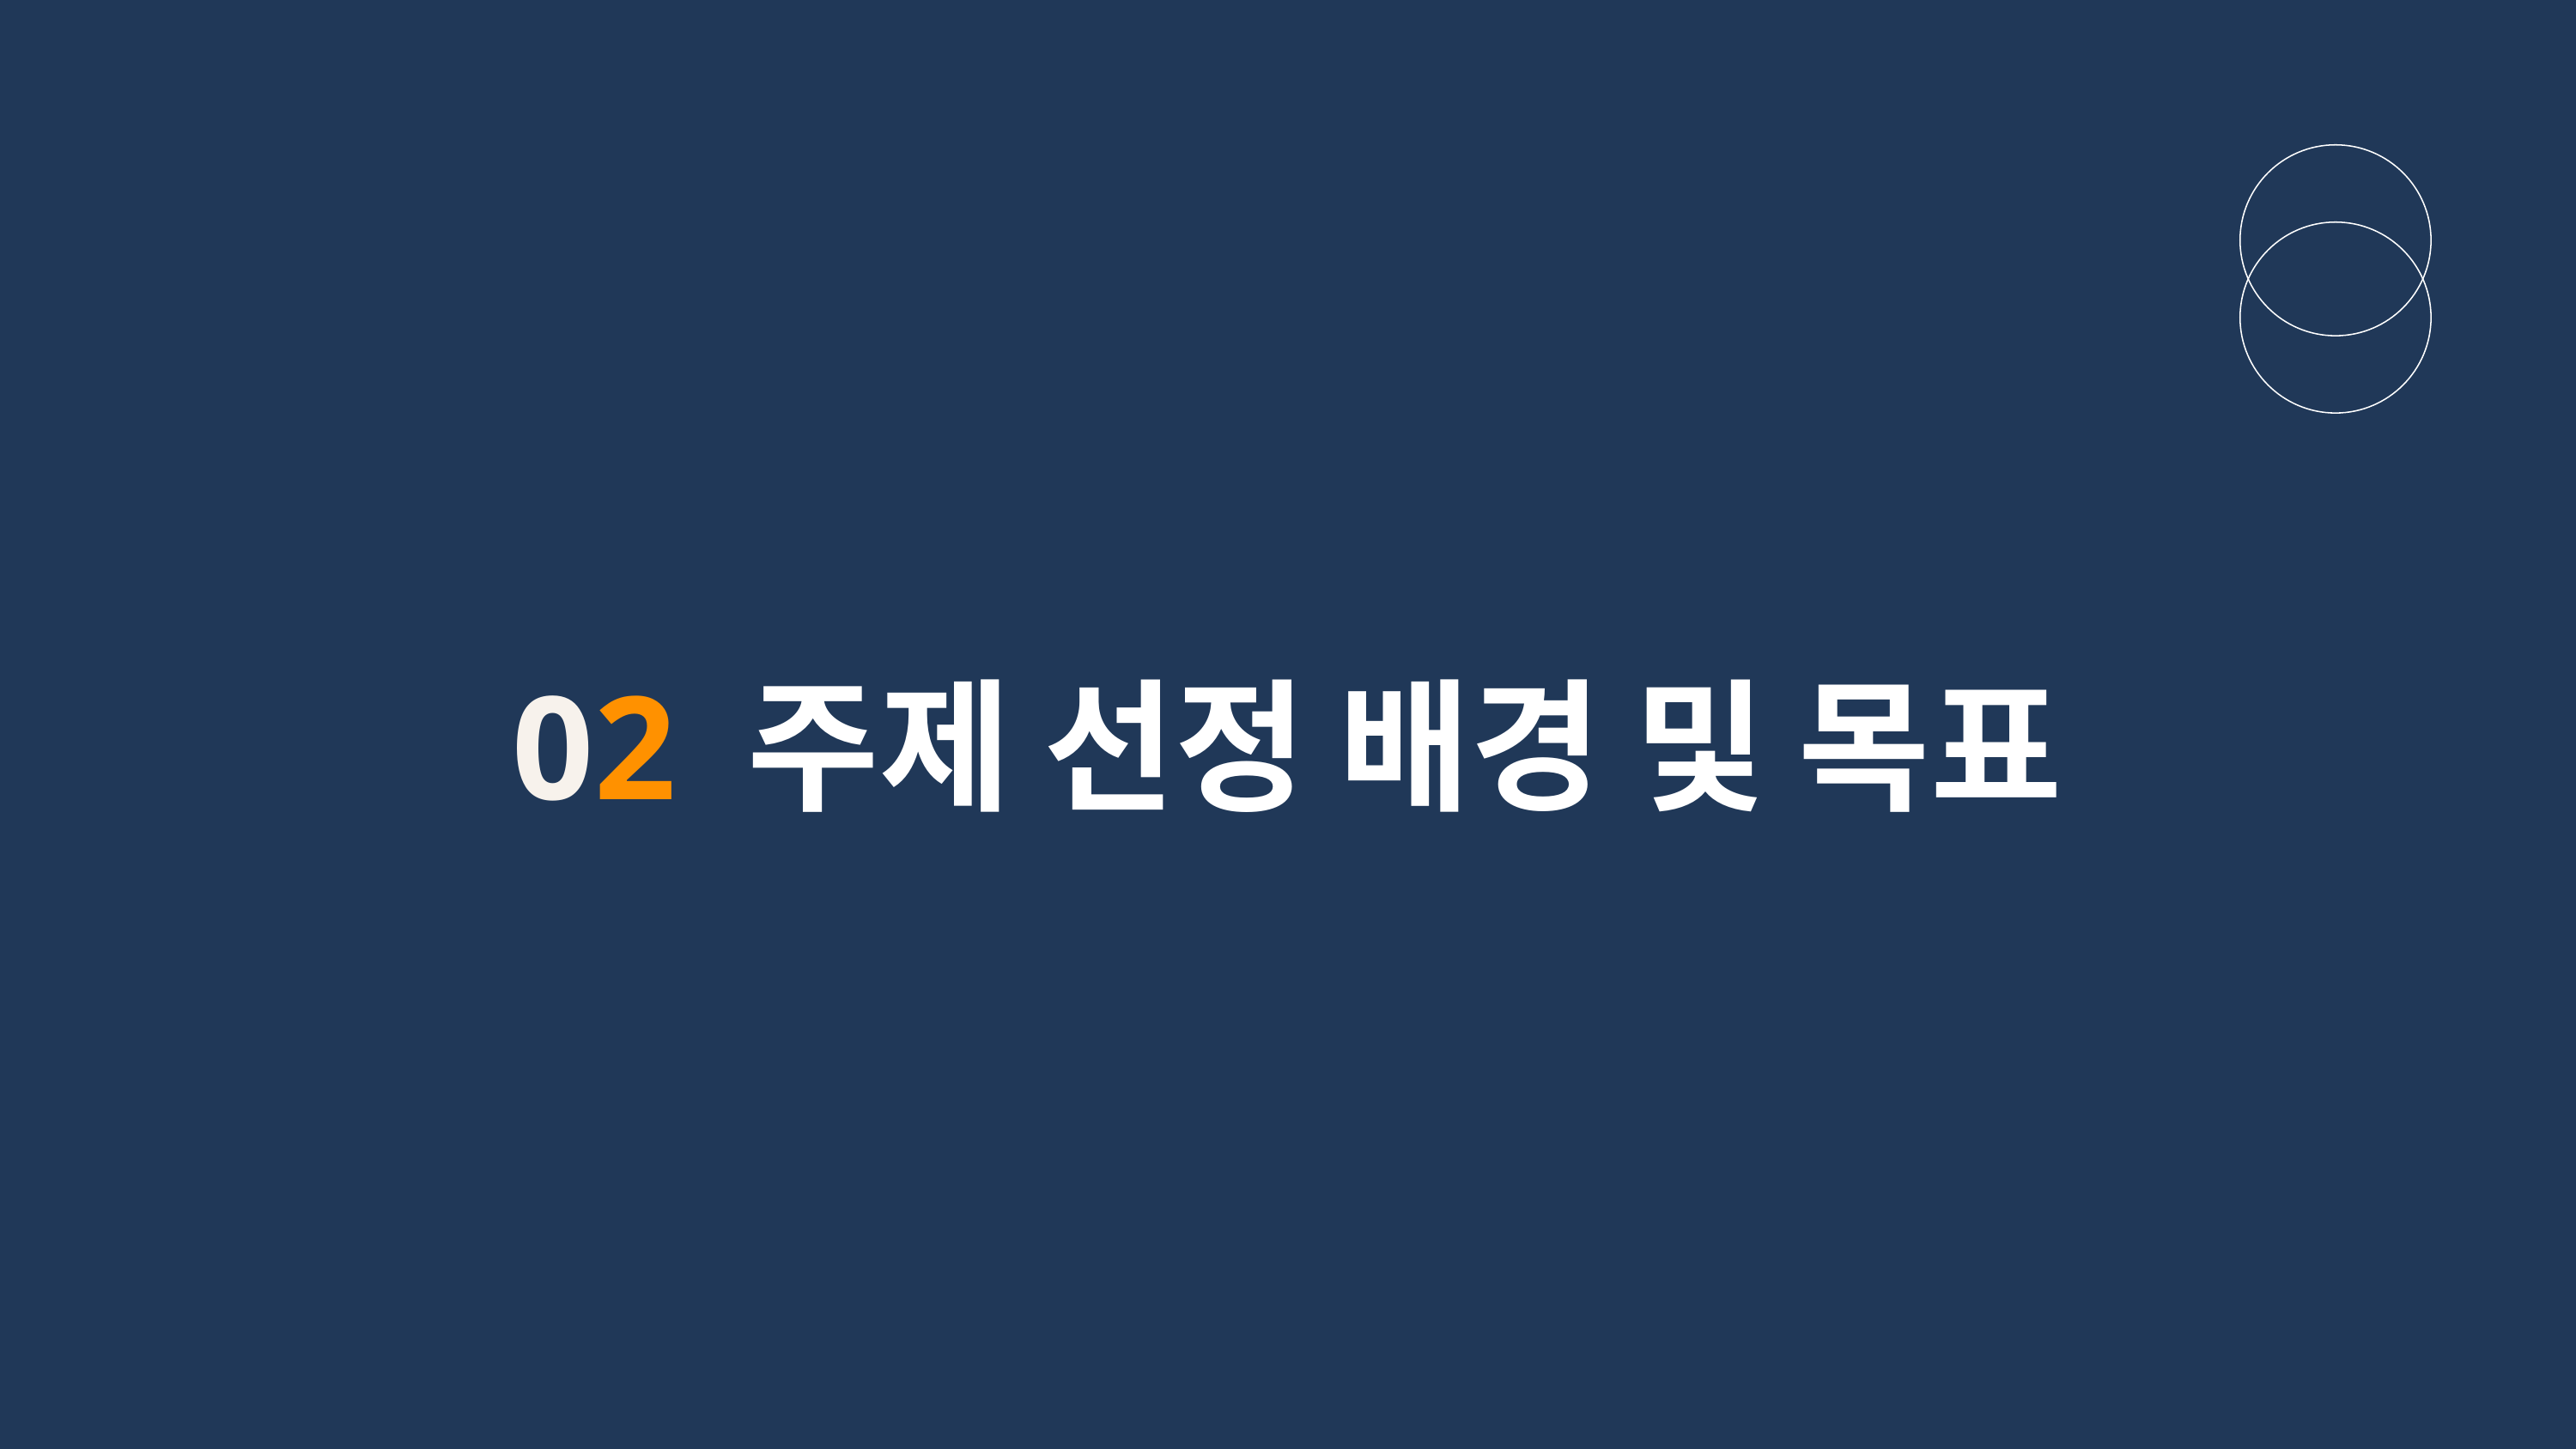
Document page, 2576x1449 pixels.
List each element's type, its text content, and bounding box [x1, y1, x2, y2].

text_box 02 주제 선정 배경 및 목표 [428, 585, 2148, 828]
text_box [2239, 144, 2432, 414]
